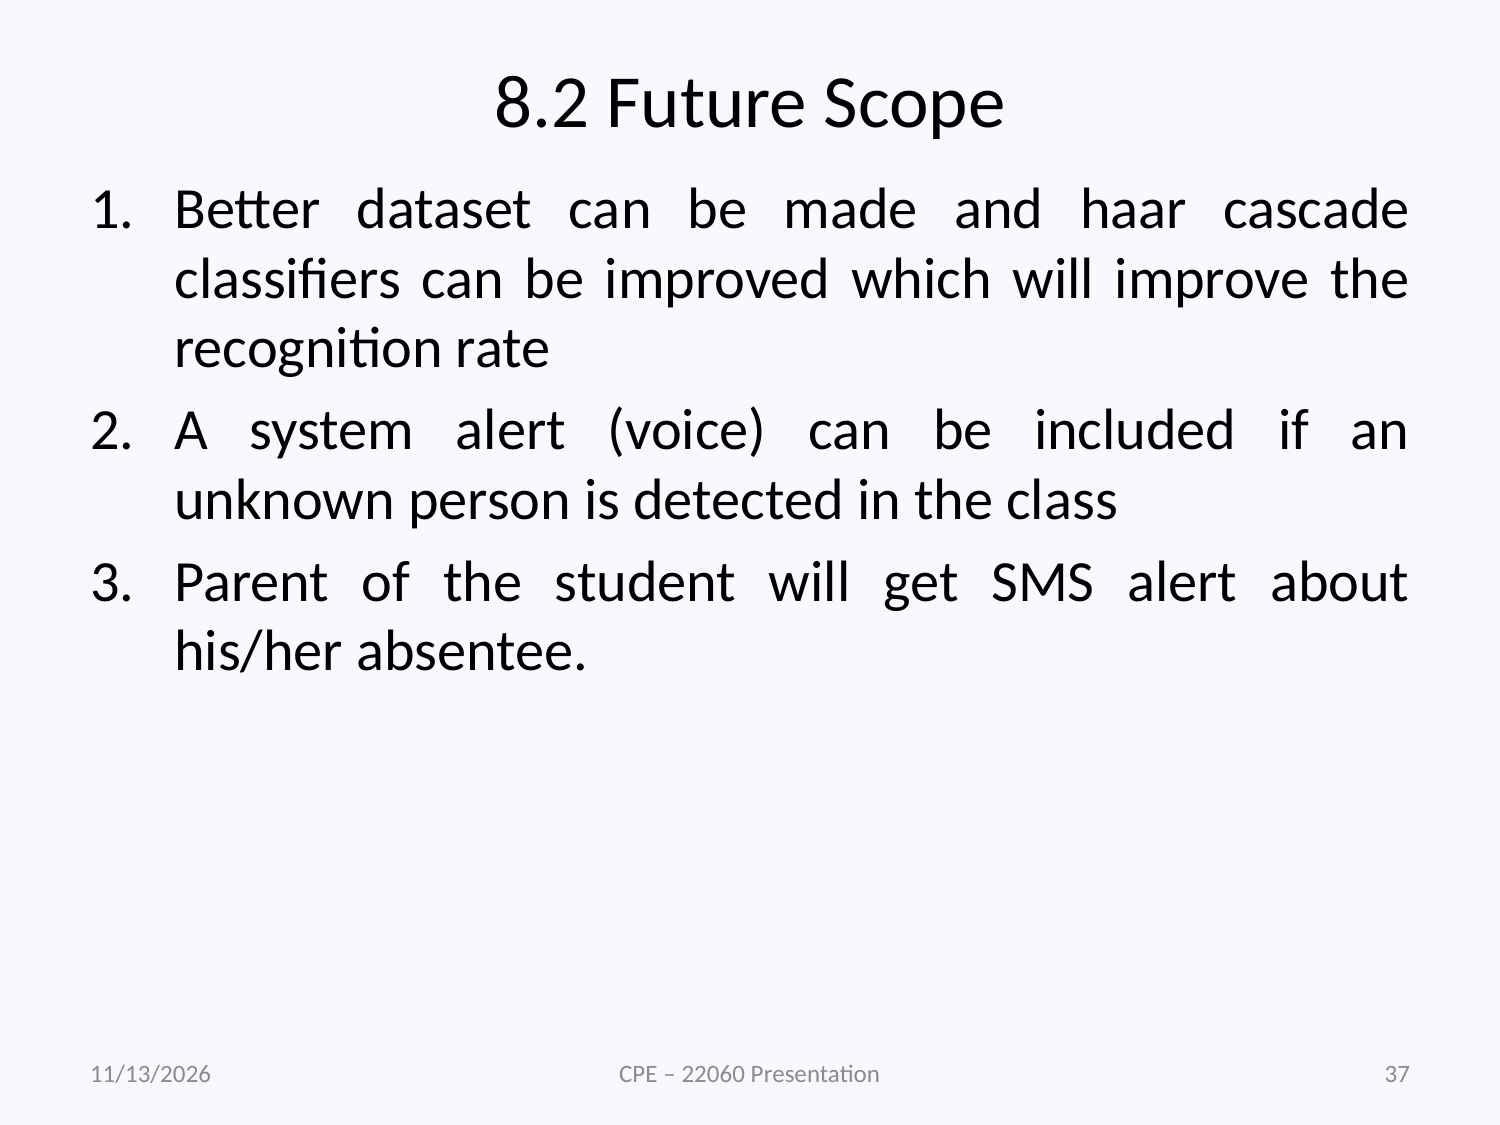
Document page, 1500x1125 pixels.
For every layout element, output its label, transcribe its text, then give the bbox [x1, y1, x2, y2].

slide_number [75, 1042, 425, 1103]
list Better dataset can be made and haar cascade classifiers can be improved which will improve the recognition rate A system alert (voice) can be included if an unknown person is detected in the class Parent of the student will get SMS alert about his/her absentee. [75, 162, 1425, 1038]
slide_number 37 [1074, 1042, 1425, 1103]
footer CPE – 22060 Presentation [512, 1042, 988, 1103]
title 8.2 Future Scope [75, 45, 1425, 150]
